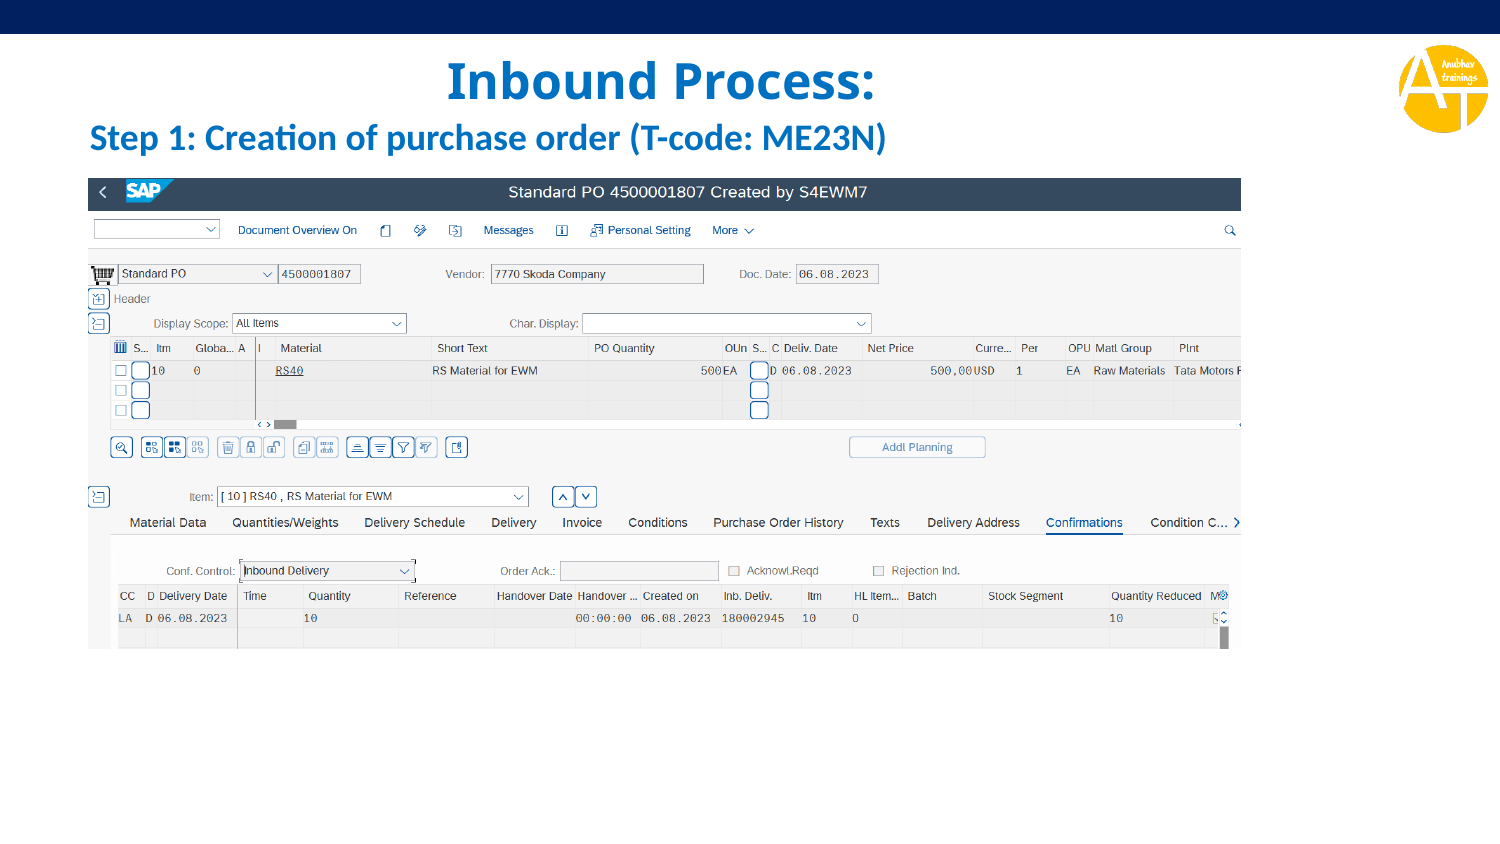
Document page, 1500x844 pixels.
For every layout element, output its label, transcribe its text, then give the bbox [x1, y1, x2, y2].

picture [88, 178, 1242, 649]
text_box Inbound Process: [432, 30, 950, 102]
text_box Step 1: Creation of purchase order (T-code: ME23N) [74, 102, 1113, 165]
picture [1390, 39, 1493, 140]
